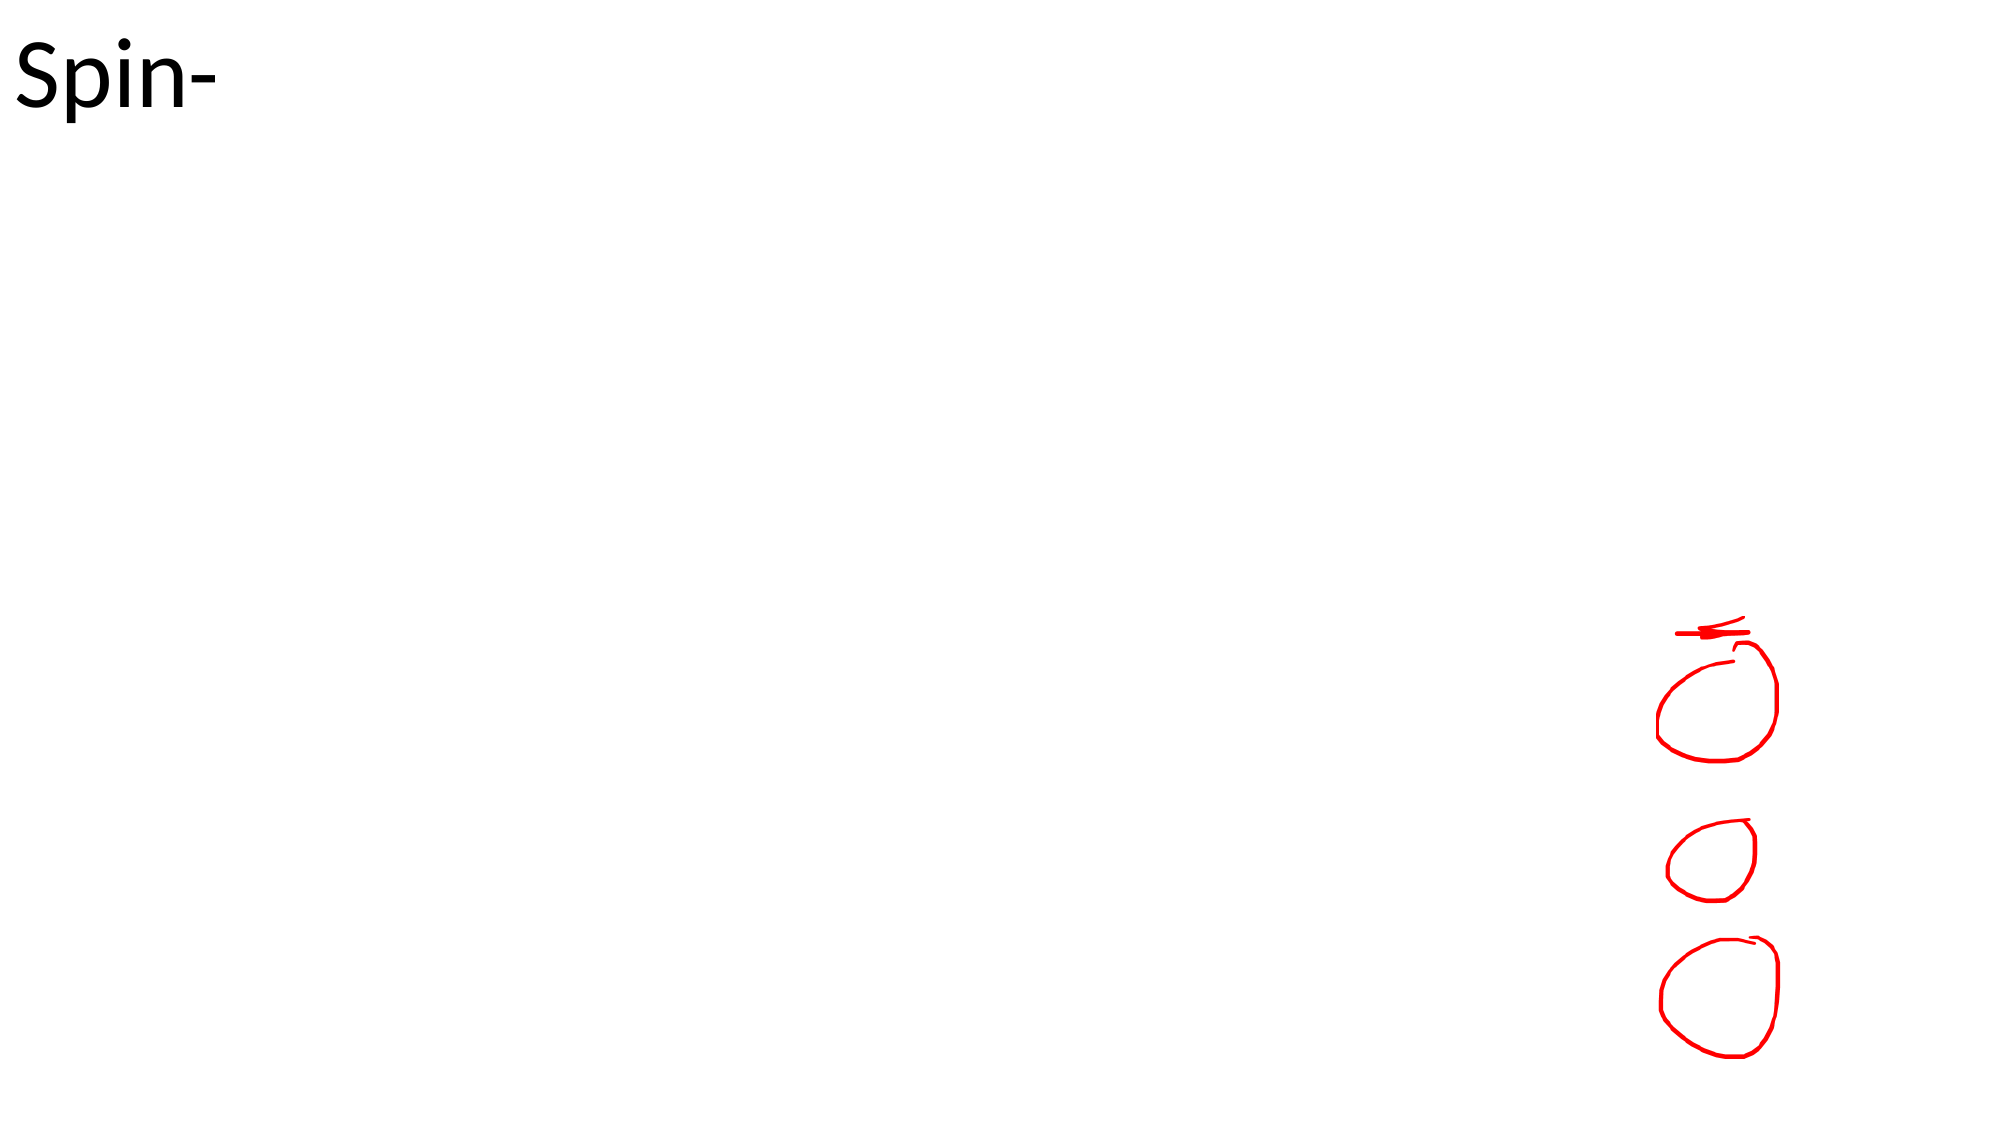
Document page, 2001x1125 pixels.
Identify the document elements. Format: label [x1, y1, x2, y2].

picture [1656, 616, 1789, 1068]
